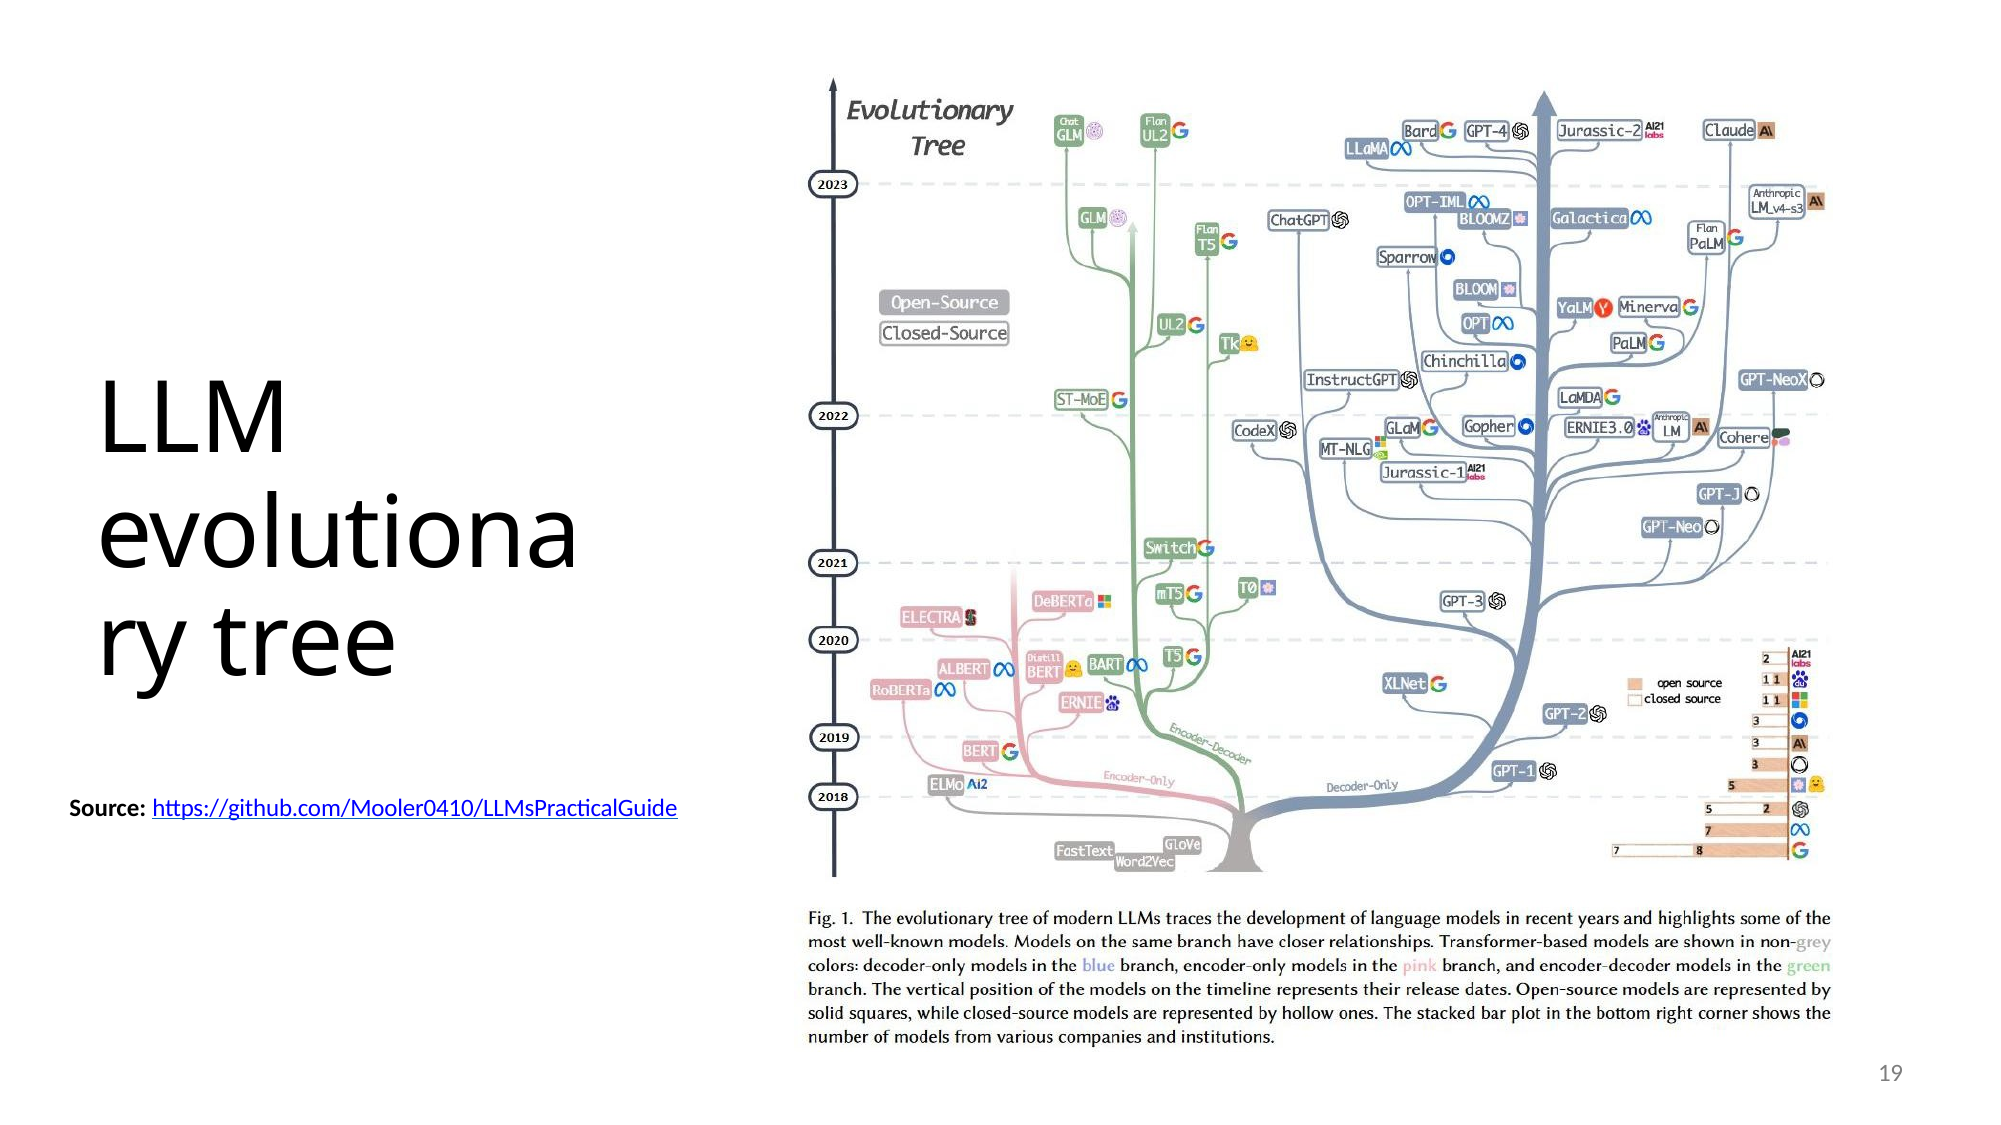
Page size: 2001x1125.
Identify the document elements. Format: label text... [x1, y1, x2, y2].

title LLM evolutionary tree [94, 356, 595, 696]
text_box Source: https://github.com/Mooler0410/LLMsPracticalGuide [67, 789, 691, 822]
picture [793, 74, 1833, 1052]
text_box 19 [1876, 1054, 1906, 1087]
